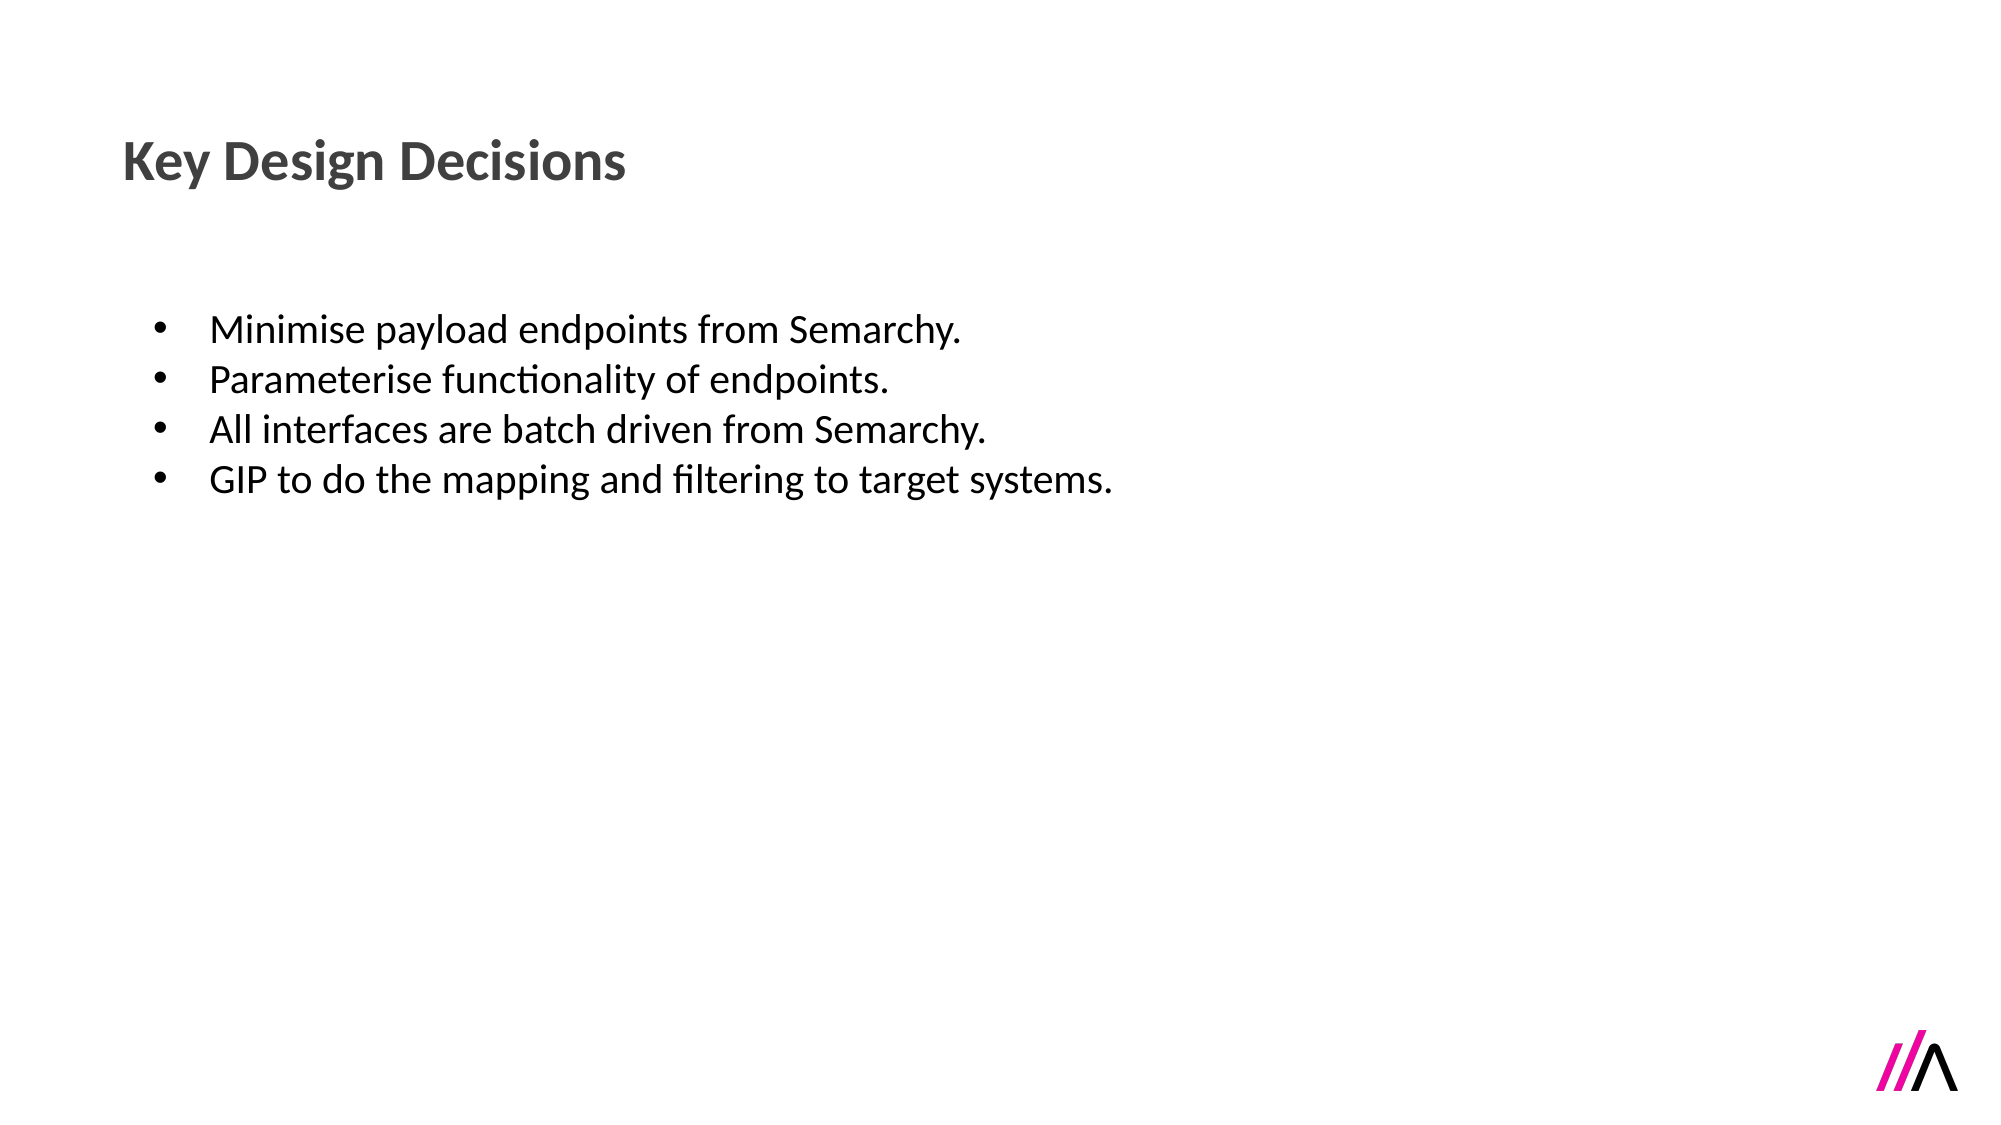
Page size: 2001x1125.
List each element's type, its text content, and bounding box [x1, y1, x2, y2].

picture [1876, 1030, 1958, 1091]
text_box Minimise payload endpoints from Semarchy. Parameterise functionality of endpoints. All interfaces are batch driven from Semarchy. GIP to do the mapping and filtering to target systems. [138, 294, 1974, 560]
text_box Key Design Decisions [108, 122, 1834, 266]
